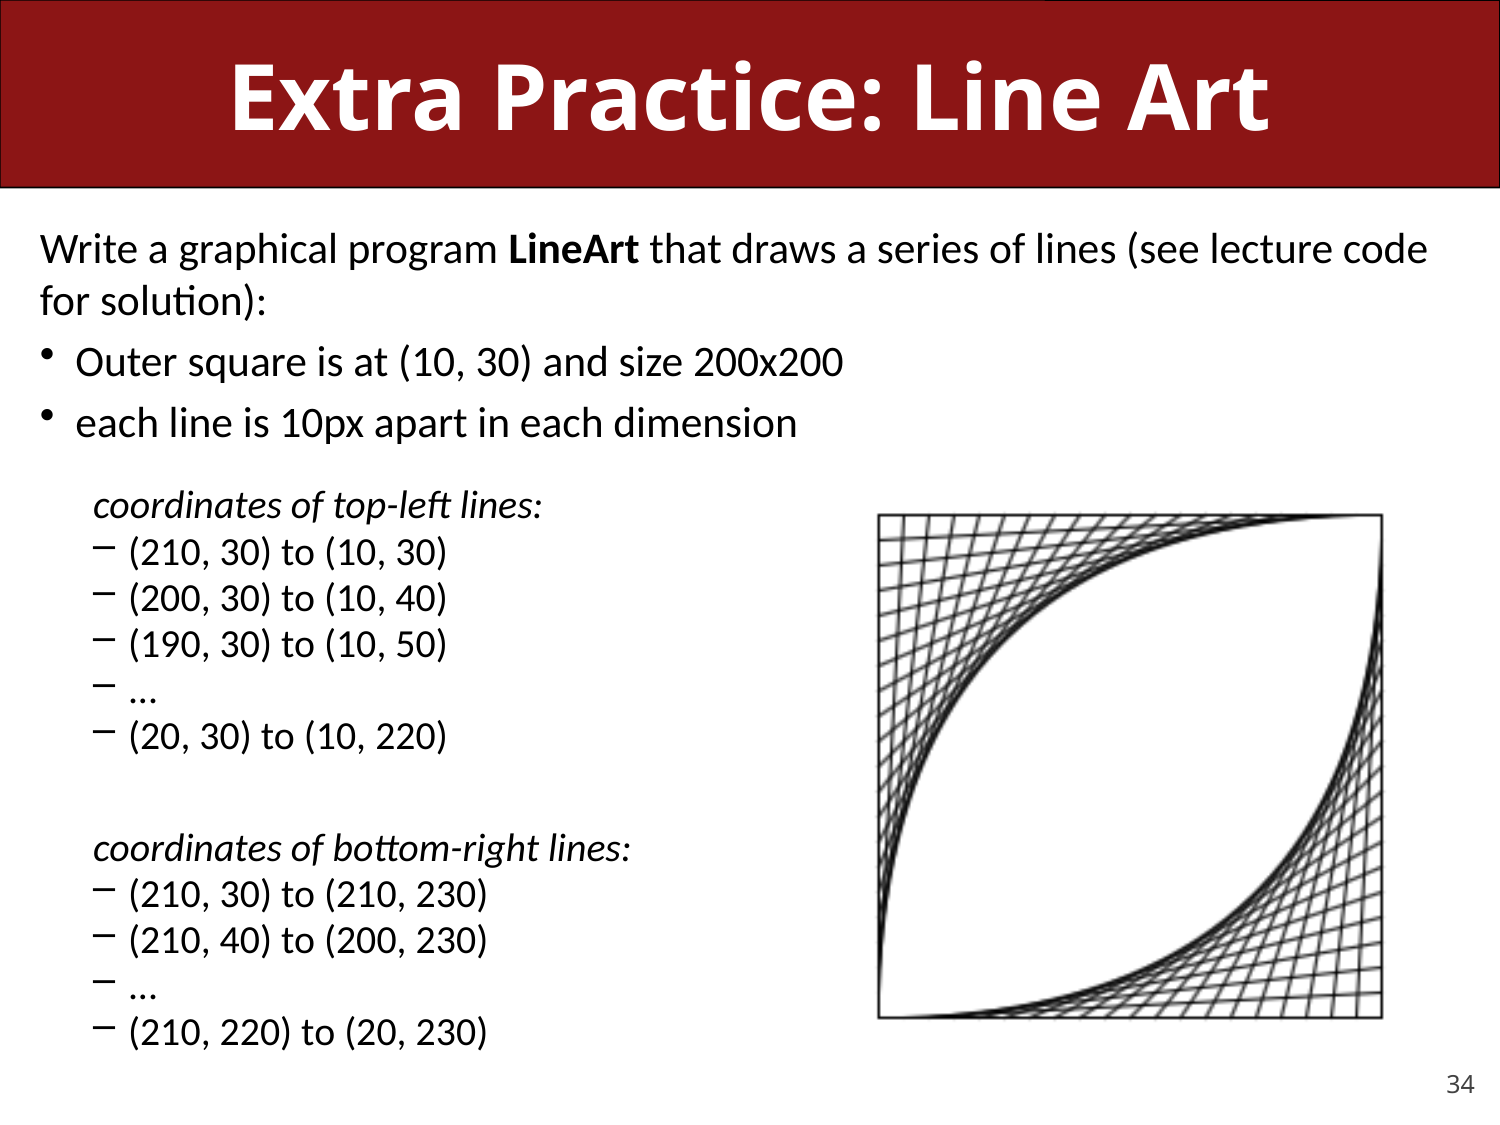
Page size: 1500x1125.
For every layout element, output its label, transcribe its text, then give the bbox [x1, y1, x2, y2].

title Extra Practice: Line Art [75, 0, 1425, 188]
list Write a graphical program LineArt that draws a series of lines (see lecture code for solution): Outer square is at (10, 30) and size 200x200 each line is 10px apart in each dimension coordinates of top-left lines: (210, 30) to (10, 30) (200, 30) to (10, 40) (190, 30) to (10, 50) ... (20, 30) to (10, 220) coordinates of bottom-right lines: (210, 30) to (210, 230) (210, 40) to (200, 230) ... (210, 220) to (20, 230) [24, 212, 1475, 1063]
picture [862, 487, 1411, 1050]
